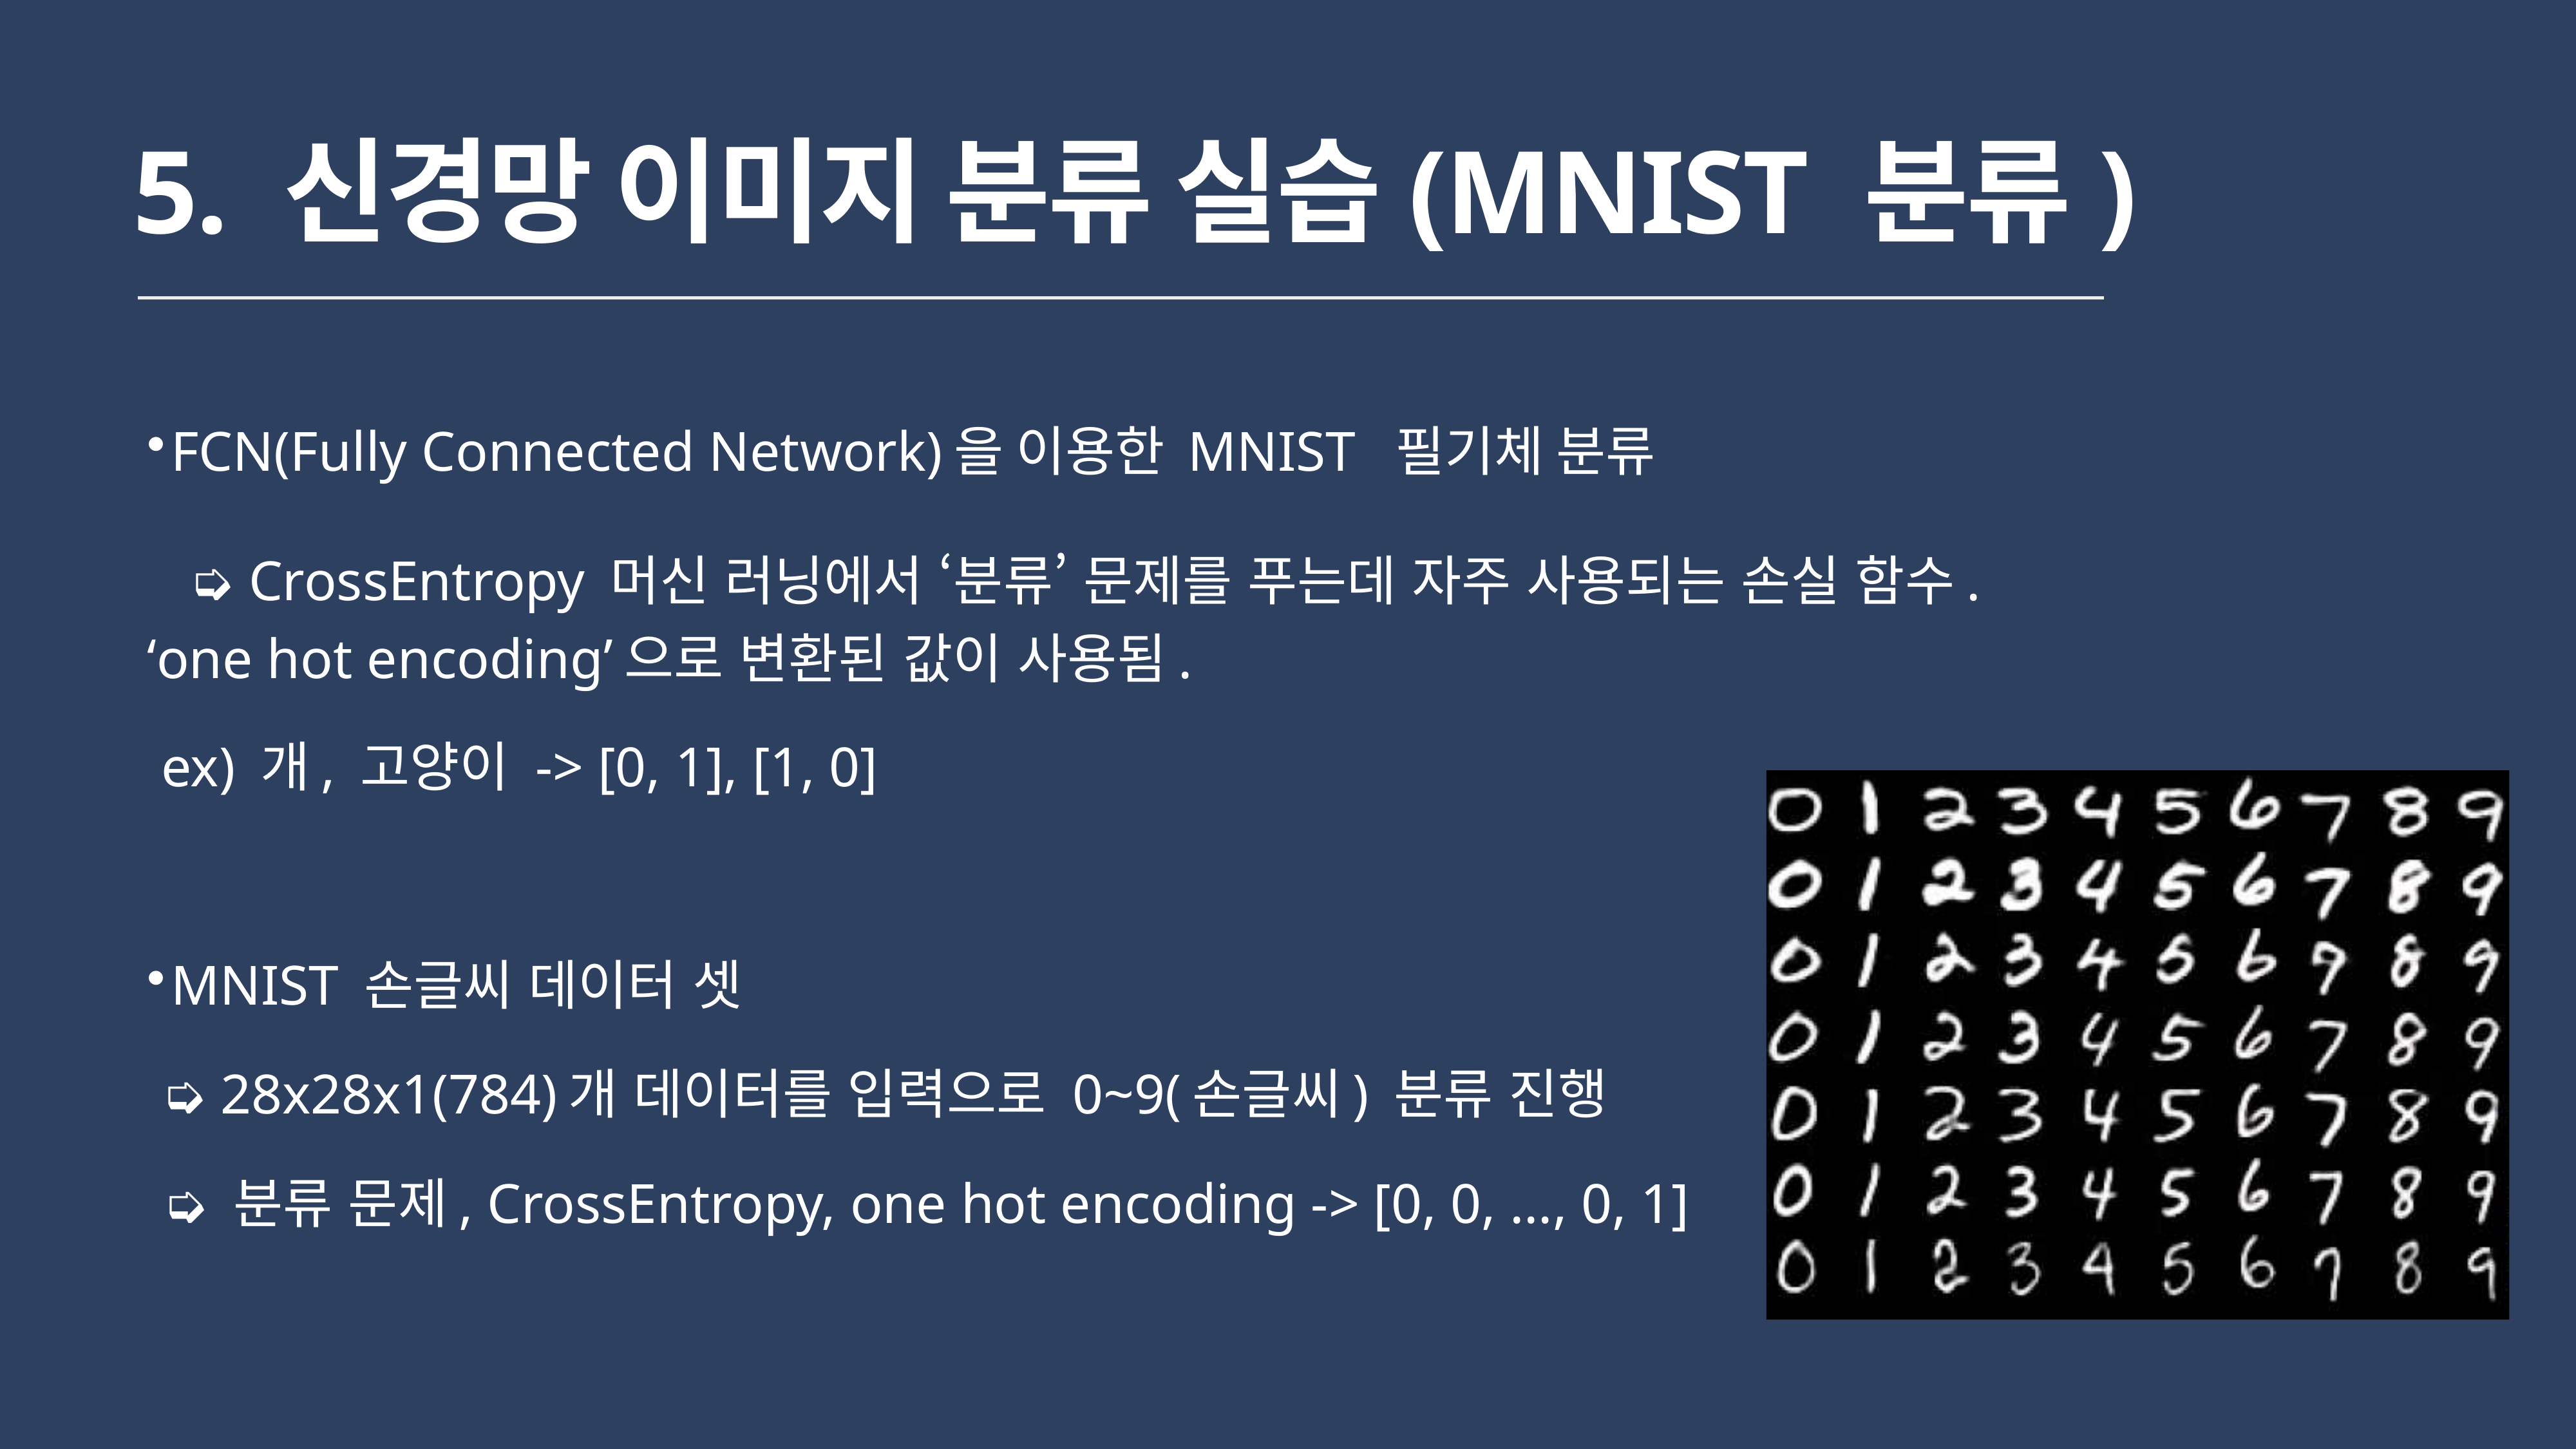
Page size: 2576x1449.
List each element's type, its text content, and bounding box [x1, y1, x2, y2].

picture [1766, 770, 2510, 1320]
title 5. 신경망 이미지 분류 실습(MNIST 분류) [127, 140, 2415, 293]
list FCN(Fully Connected Network)을 이용한 MNIST 필기체 분류 ➭ CrossEntropy 머신 러닝에서 ‘분류’ 문제를 푸는데 자주 사용되는 손실 함수. ‘one hot encoding’으로 변환된 값이 사용됨. ex) 개, 고양이 -> [0, 1], [1, 0] MNIST 손글씨 데이터 셋 ➭ 28x28x1(784)개 데이터를 입력으로 0~9(손글씨) 분류 진행 ➭ 분류 문제, CrossEntropy, one hot encoding -> [0, 0, …, 0, 1] [141, 419, 2123, 1244]
